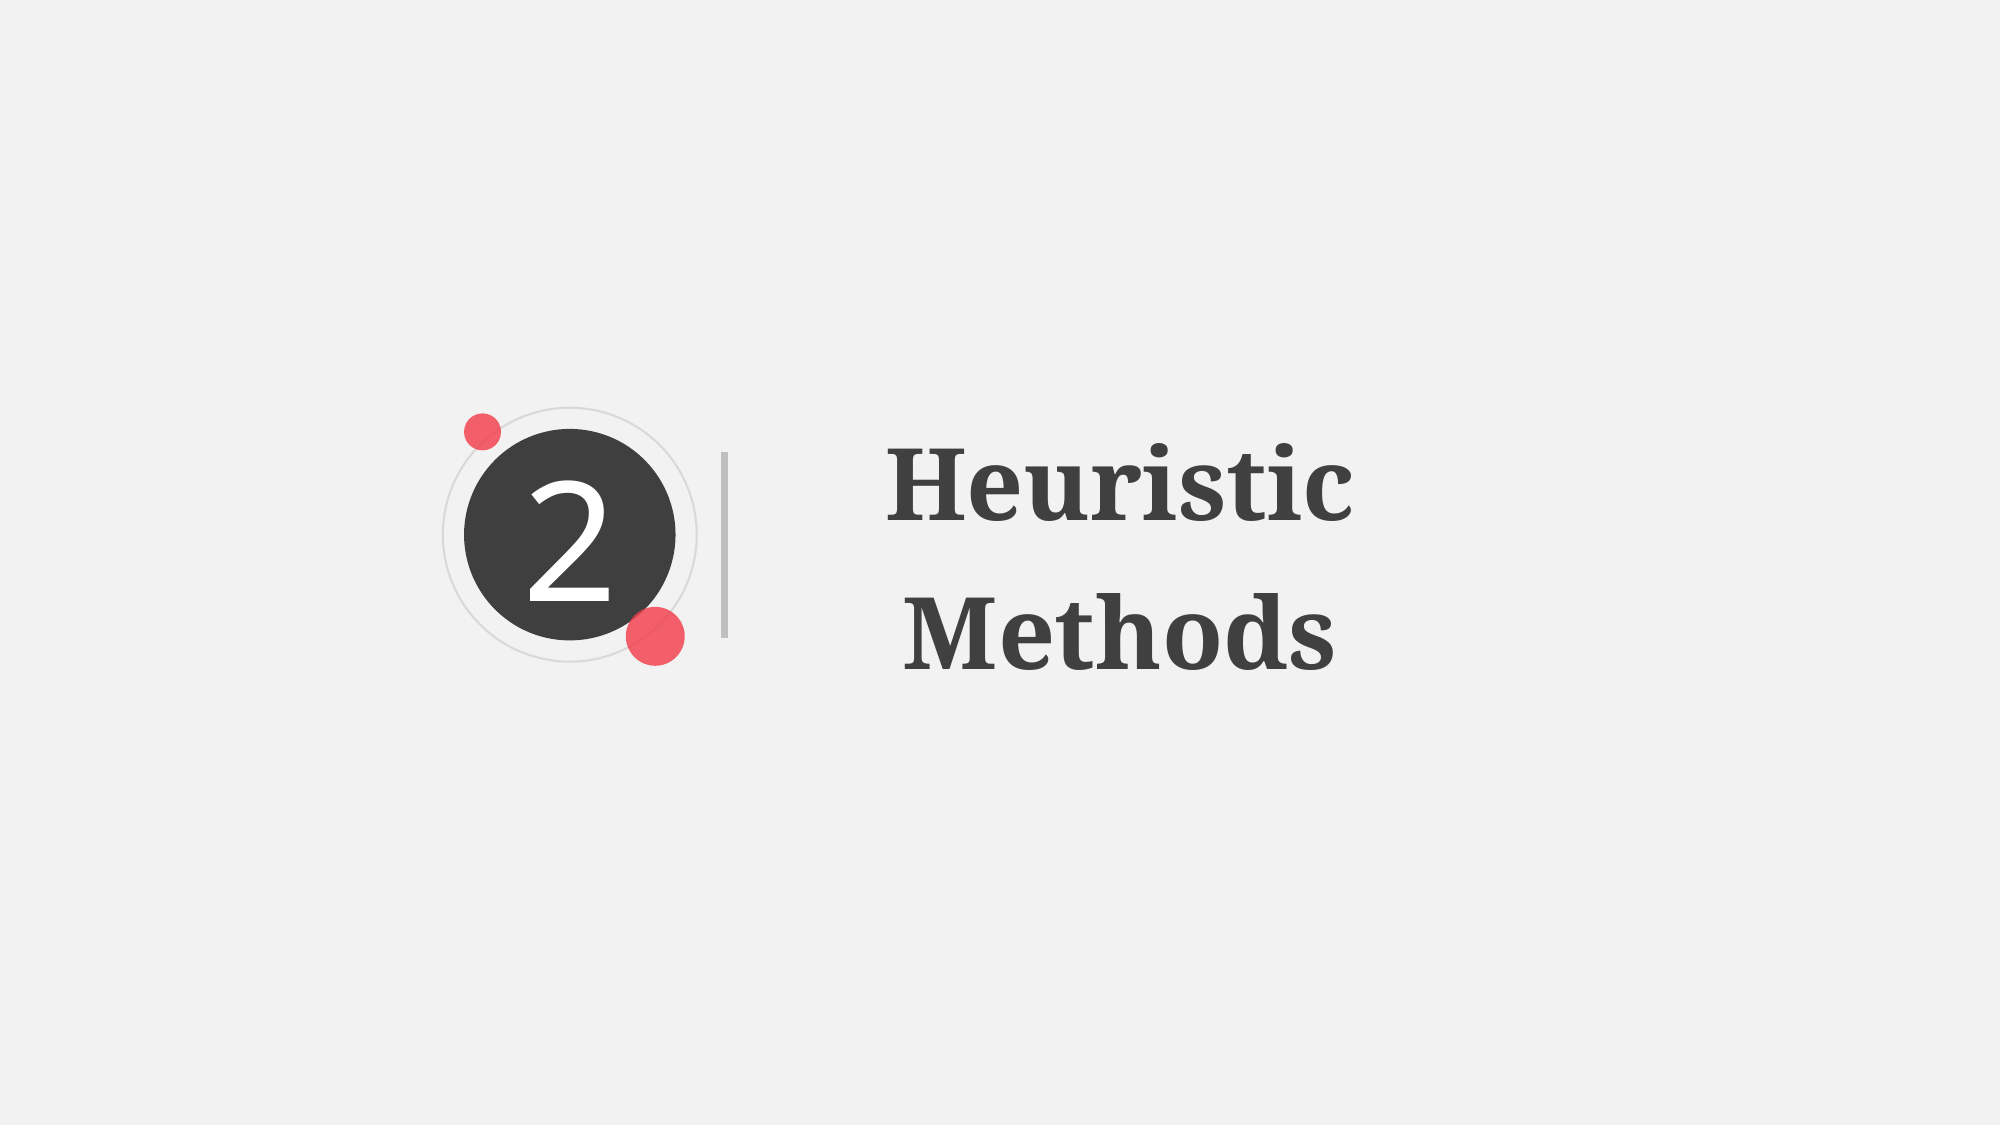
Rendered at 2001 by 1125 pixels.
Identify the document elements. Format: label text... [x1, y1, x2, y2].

text_box Heuristic Methods [735, 382, 1505, 698]
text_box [442, 407, 697, 667]
